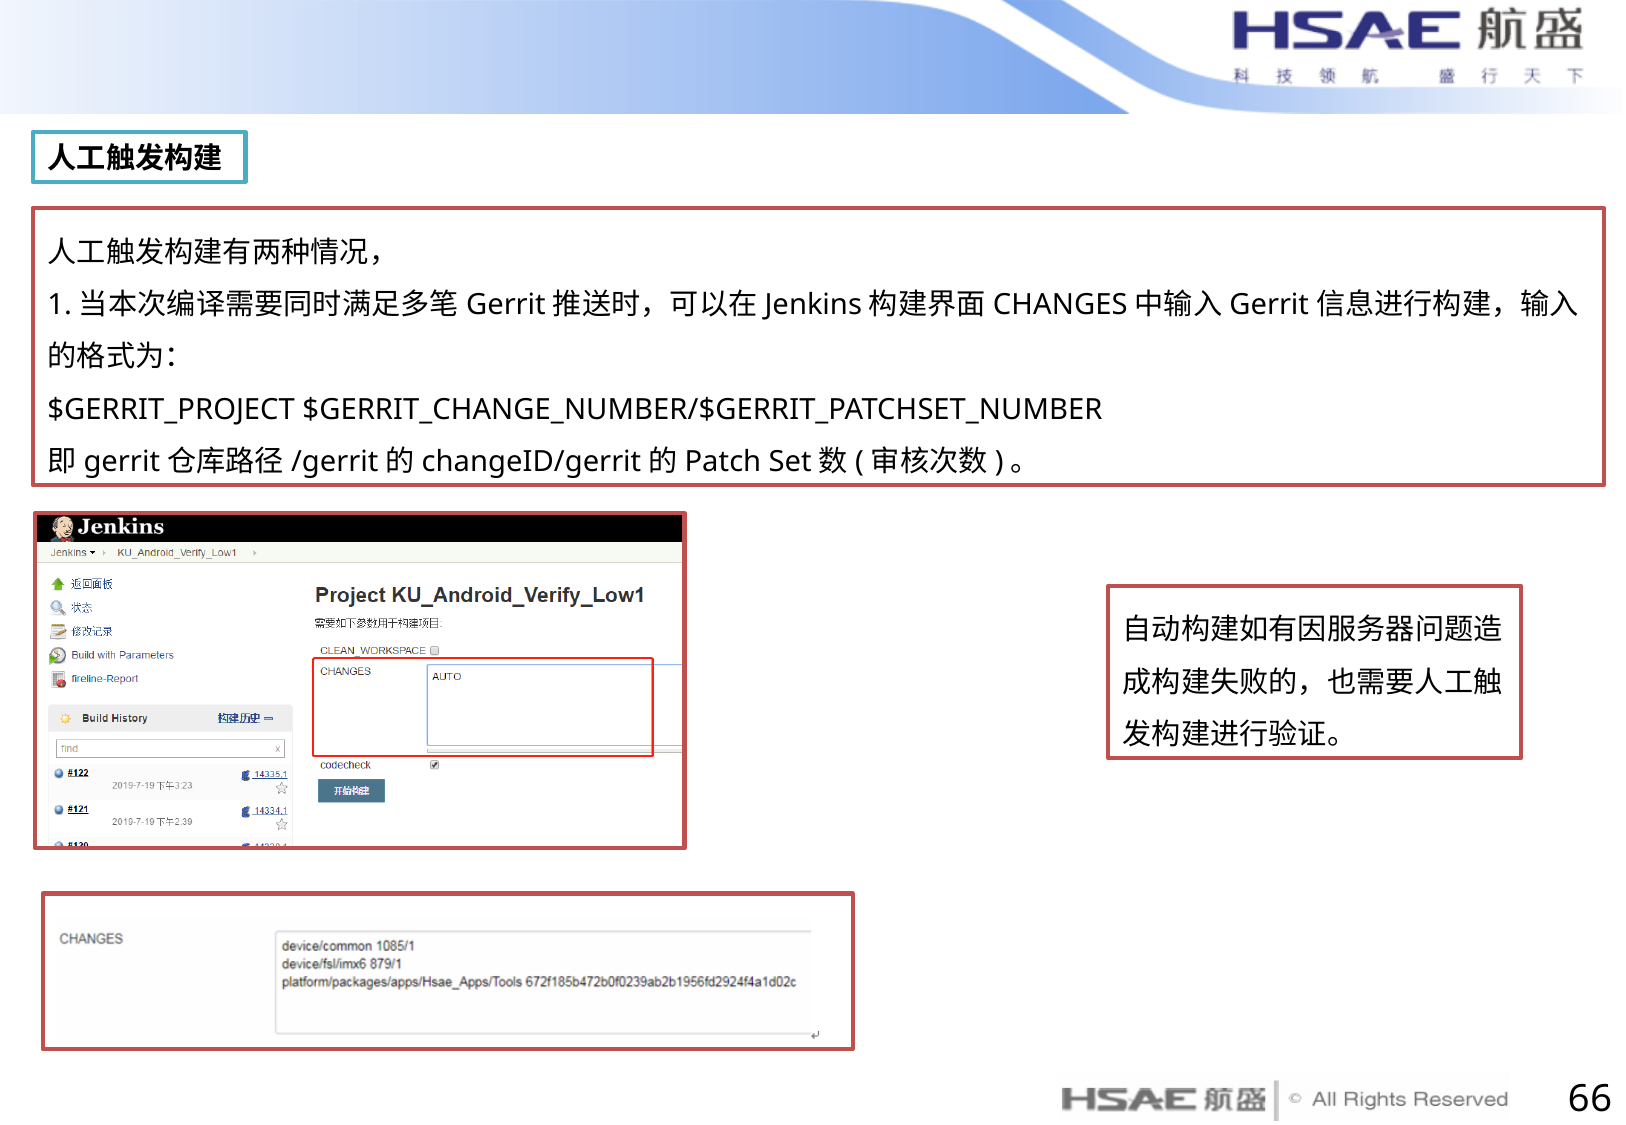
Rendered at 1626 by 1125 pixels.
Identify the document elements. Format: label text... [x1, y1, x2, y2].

picture [37, 514, 683, 847]
picture [44, 895, 851, 1047]
text_box 人工触发构建 [31, 130, 248, 184]
picture [1058, 1073, 1510, 1121]
picture [0, 0, 1625, 114]
text_box 自动构建如有因服务器问题造成构建失败的，也需要人工触发构建进行验证。 [1106, 584, 1523, 760]
text_box 人工触发构建有两种情况， 1.当本次编译需要同时满足多笔Gerrit推送时，可以在Jenkins构建界面CHANGES中输入Gerrit信息进行构建，输入的格式为： $GERRIT_PROJECT $GERRIT_CHANGE_NUMBER/$GERRIT_PATCHSET_NUMBER 即gerrit仓库路径/gerrit的changeID/gerrit的Patch Set数(审核次数)。 [31, 206, 1606, 487]
